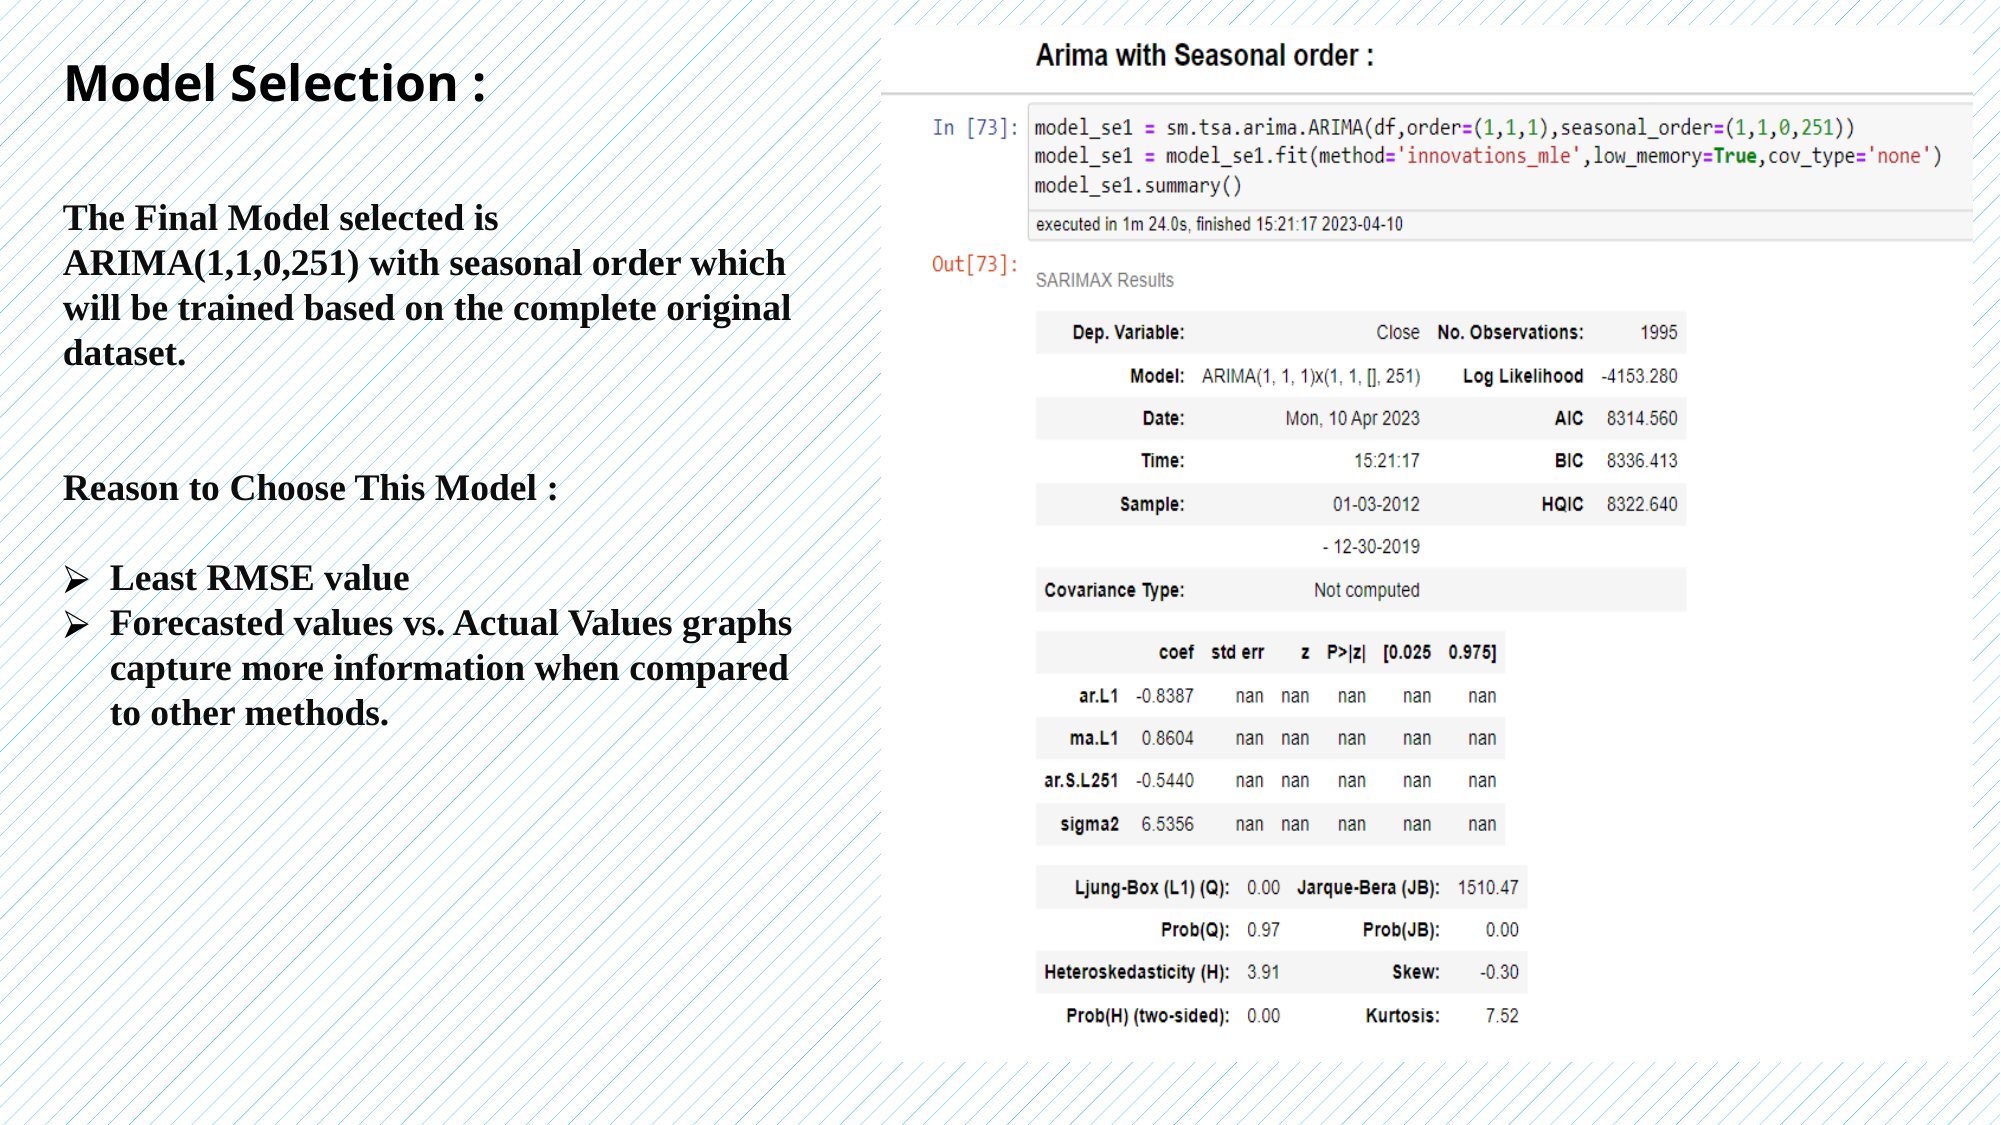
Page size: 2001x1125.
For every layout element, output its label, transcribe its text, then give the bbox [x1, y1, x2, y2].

picture [880, 24, 1974, 1063]
text_box [27, 792, 873, 898]
text_box The Final Model selected is ARIMA(1,1,0,251) with seasonal order which will be trained based on the complete original dataset. Reason to Choose This Model : Least RMSE value Forecasted values vs. Actual Values graphs capture more information when compared to other methods. [48, 185, 809, 792]
text_box Model Selection : [48, 44, 873, 119]
